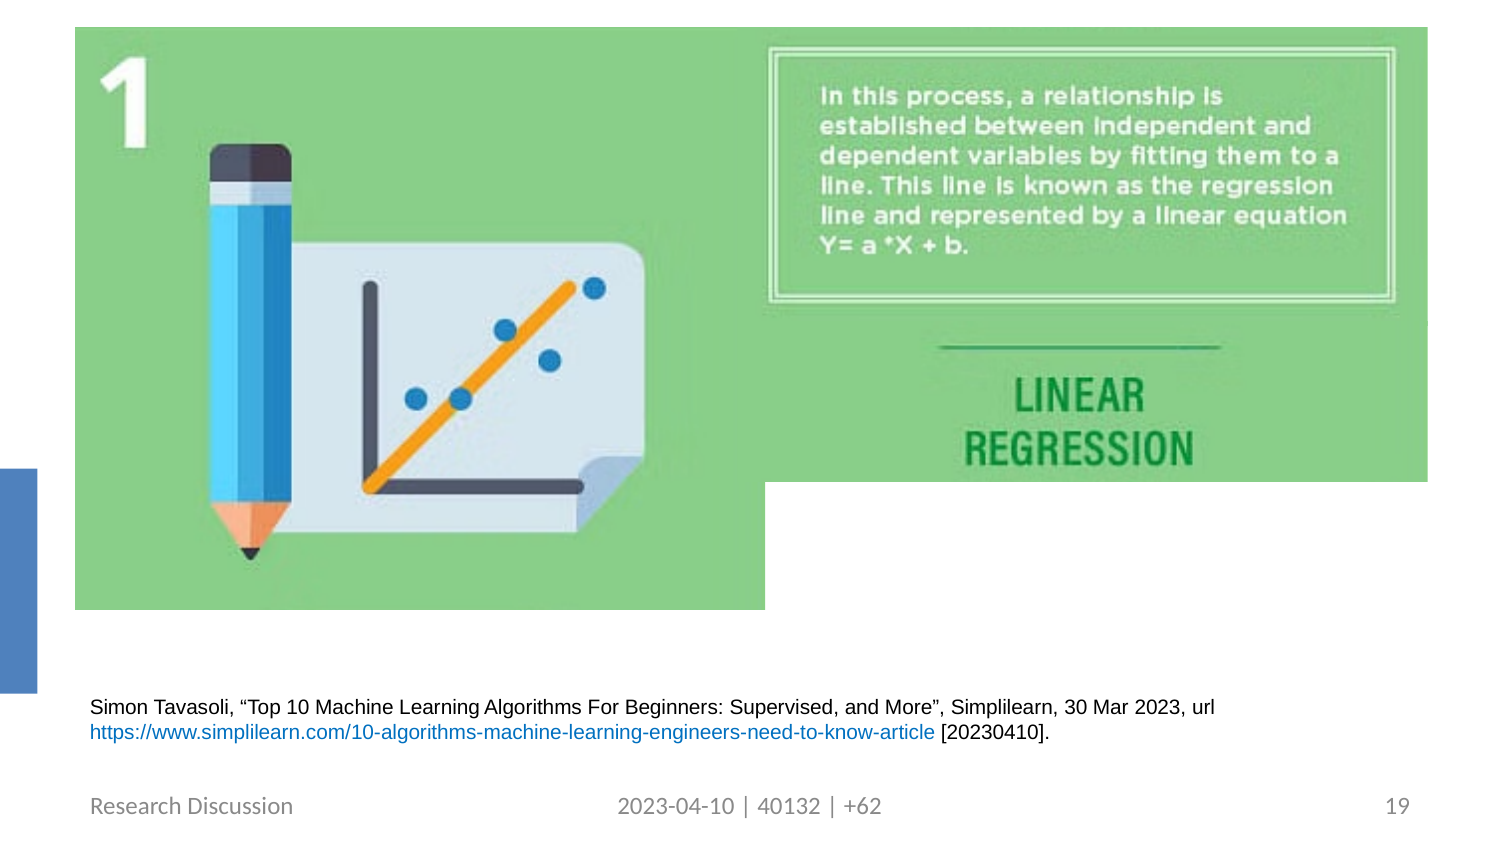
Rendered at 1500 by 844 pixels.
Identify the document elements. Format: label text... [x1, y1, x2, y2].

picture [74, 27, 1428, 610]
slide_number Research Discussion [75, 782, 463, 827]
slide_number 19 [1074, 782, 1425, 827]
footer 2023-04-10 | 40132 | +62 [512, 782, 988, 827]
text_box Simon Tavasoli, “Top 10 Machine Learning Algorithms For Beginners: Supervised, and More”, Simplilearn, 30 Mar 2023, url https://www.simplilearn.com/10-algorithms-machine-learning-engineers-need-to-know-article [20230410]. [74, 686, 1425, 752]
